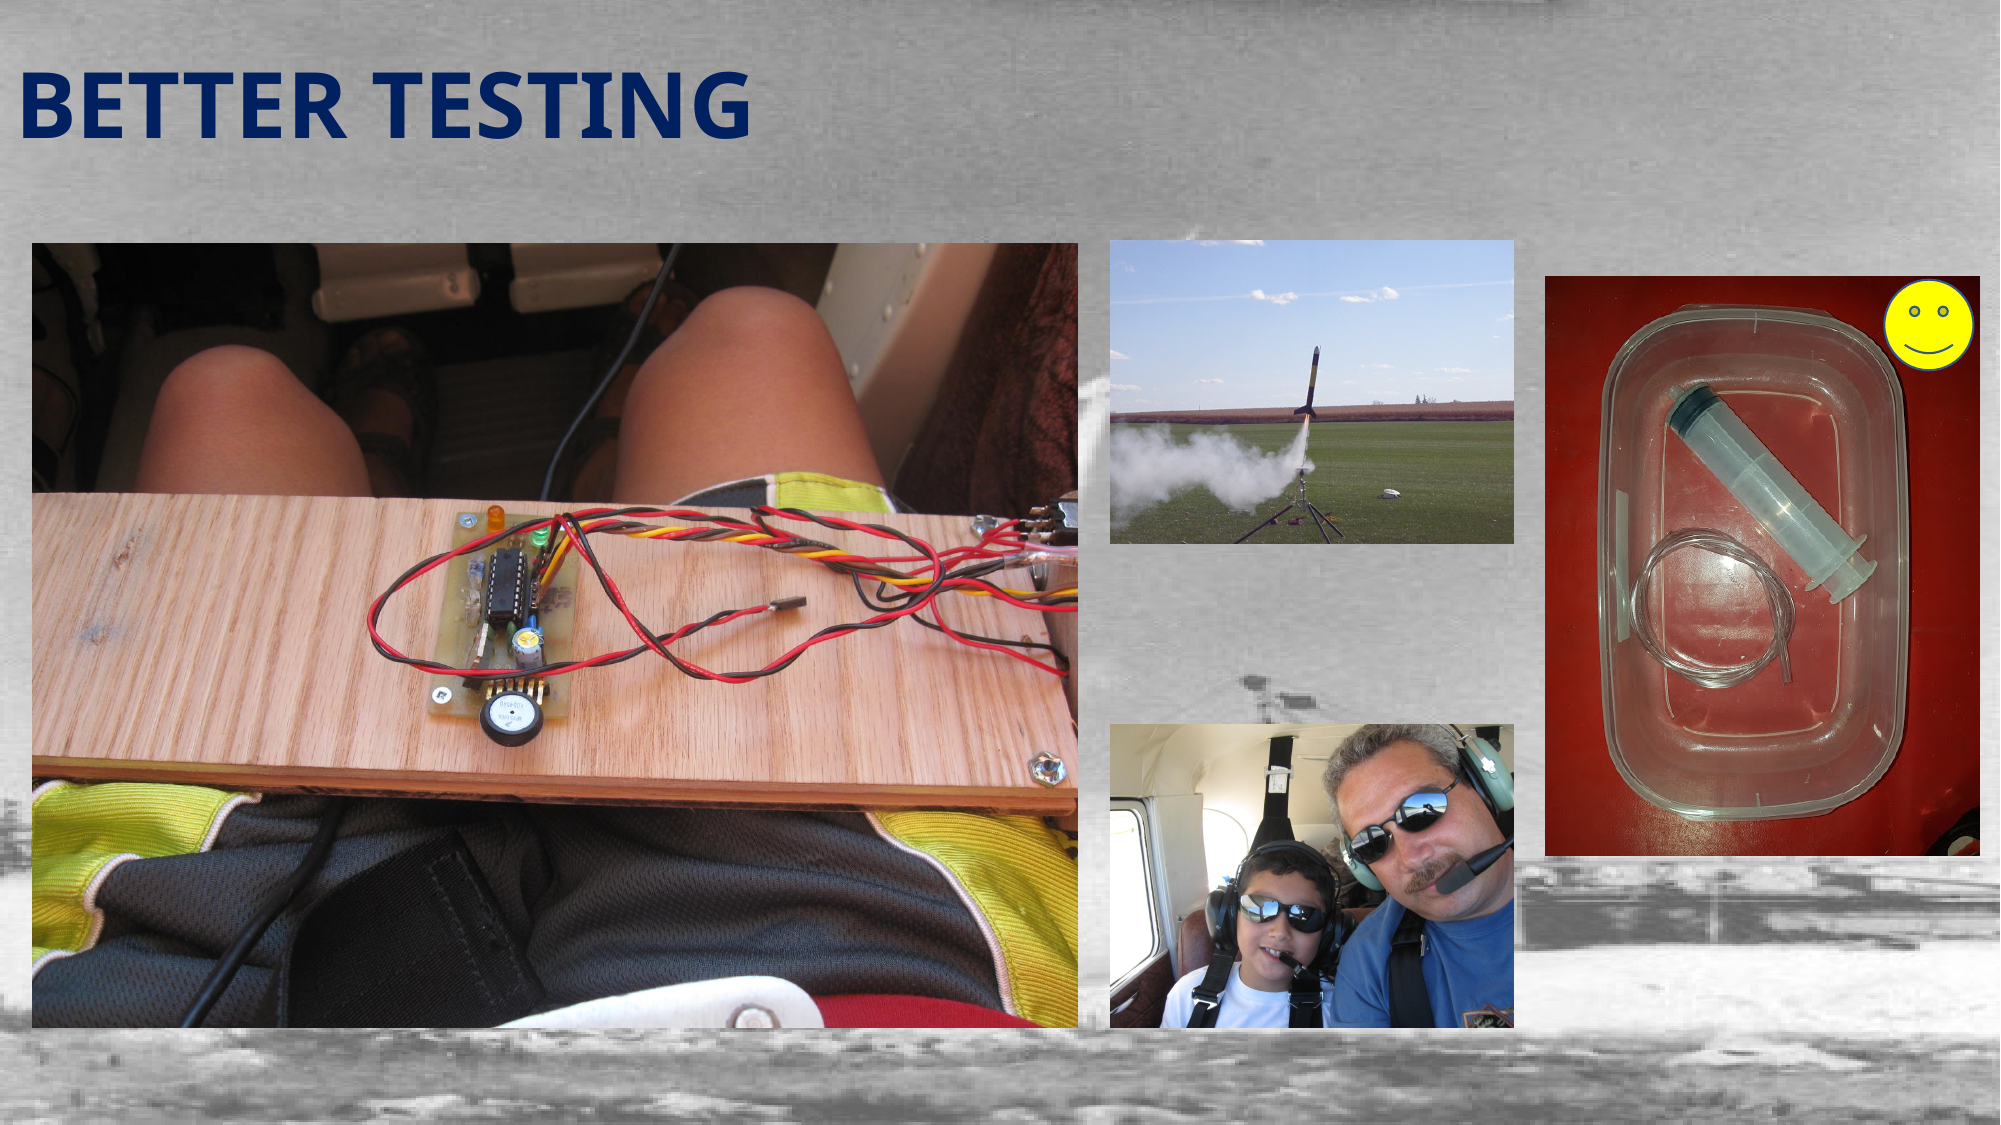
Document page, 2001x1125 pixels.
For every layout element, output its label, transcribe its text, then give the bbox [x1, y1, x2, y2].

title BETTER TESTING [0, 0, 1725, 218]
picture [1109, 240, 1514, 544]
picture [32, 243, 1078, 1028]
picture [1109, 724, 1514, 1028]
picture [1545, 276, 1980, 856]
